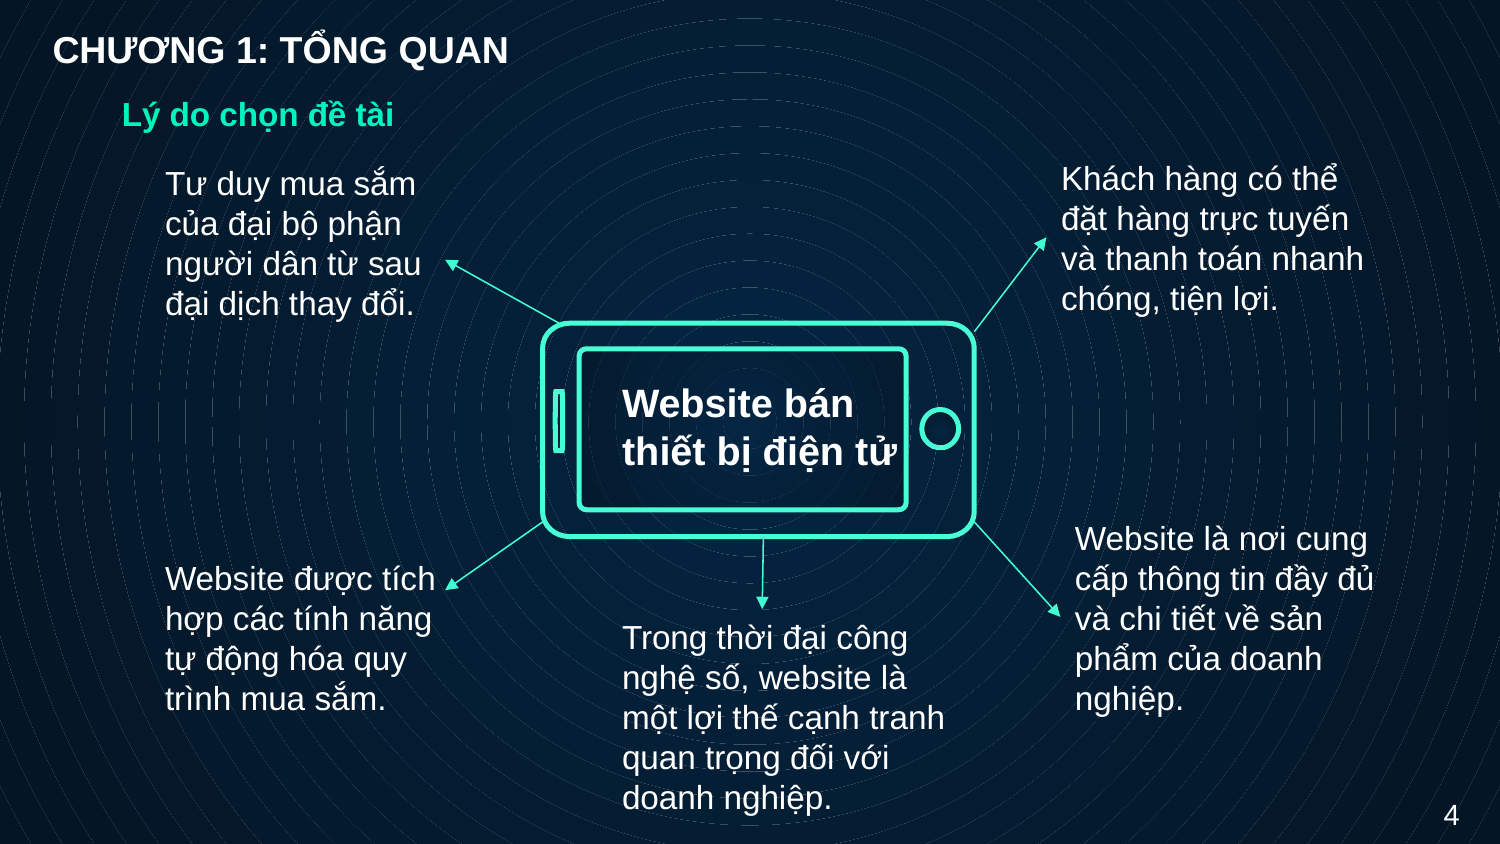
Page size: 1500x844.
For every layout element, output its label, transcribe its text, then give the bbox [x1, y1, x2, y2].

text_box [974, 521, 1061, 619]
text_box Website được tích hợp các tính năng tự động hóa quy trình mua sắm. [150, 550, 470, 725]
text_box [555, 391, 563, 451]
text_box Trong thời đại công nghệ số, website là một lợi thế cạnh tranh quan trọng đối với doanh nghiệp. [607, 609, 969, 824]
text_box Website bán thiết bị điện tử [607, 370, 918, 481]
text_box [444, 259, 560, 324]
text_box 4 [1428, 789, 1475, 839]
text_box Khách hàng có thể đặt hàng trực tuyến và thanh toán nhanh chóng, tiện lợi. [1046, 150, 1382, 325]
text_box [974, 238, 1047, 332]
text_box Website là nơi cung cấp thông tin đầy đủ và chi tiết về sản phẩm của doanh nghiệp. [1060, 509, 1392, 725]
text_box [444, 521, 543, 591]
text_box [921, 409, 959, 448]
text_box Tư duy mua sắm của đại bộ phận người dân từ sau đại dịch thay đổi. [150, 154, 450, 330]
text_box [579, 348, 907, 510]
text_box Lý do chọn đề tài [107, 85, 410, 140]
text_box CHƯƠNG 1: TỔNG QUAN [37, 18, 525, 78]
